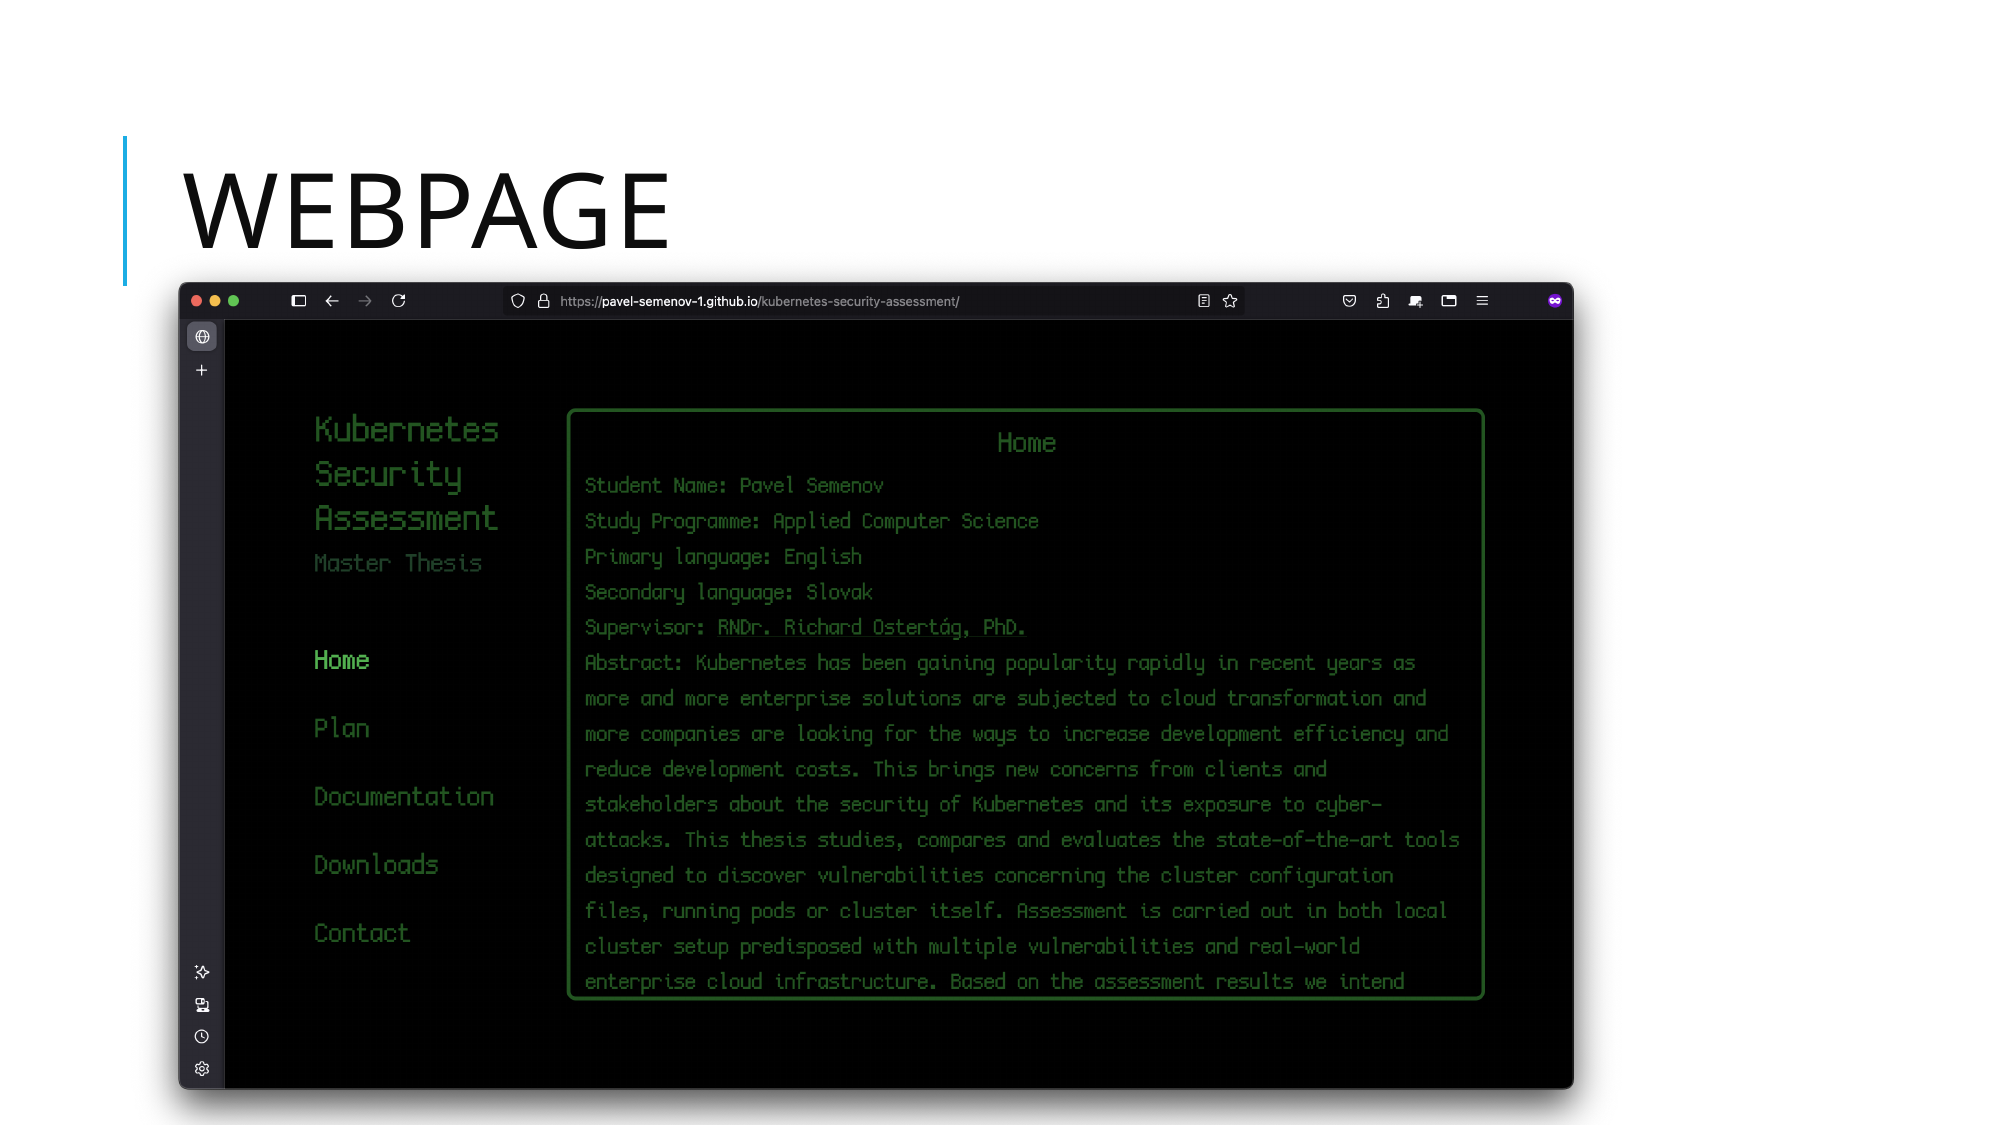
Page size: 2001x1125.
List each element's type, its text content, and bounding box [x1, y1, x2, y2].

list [127, 247, 1625, 1125]
title Webpage [168, 96, 1763, 342]
